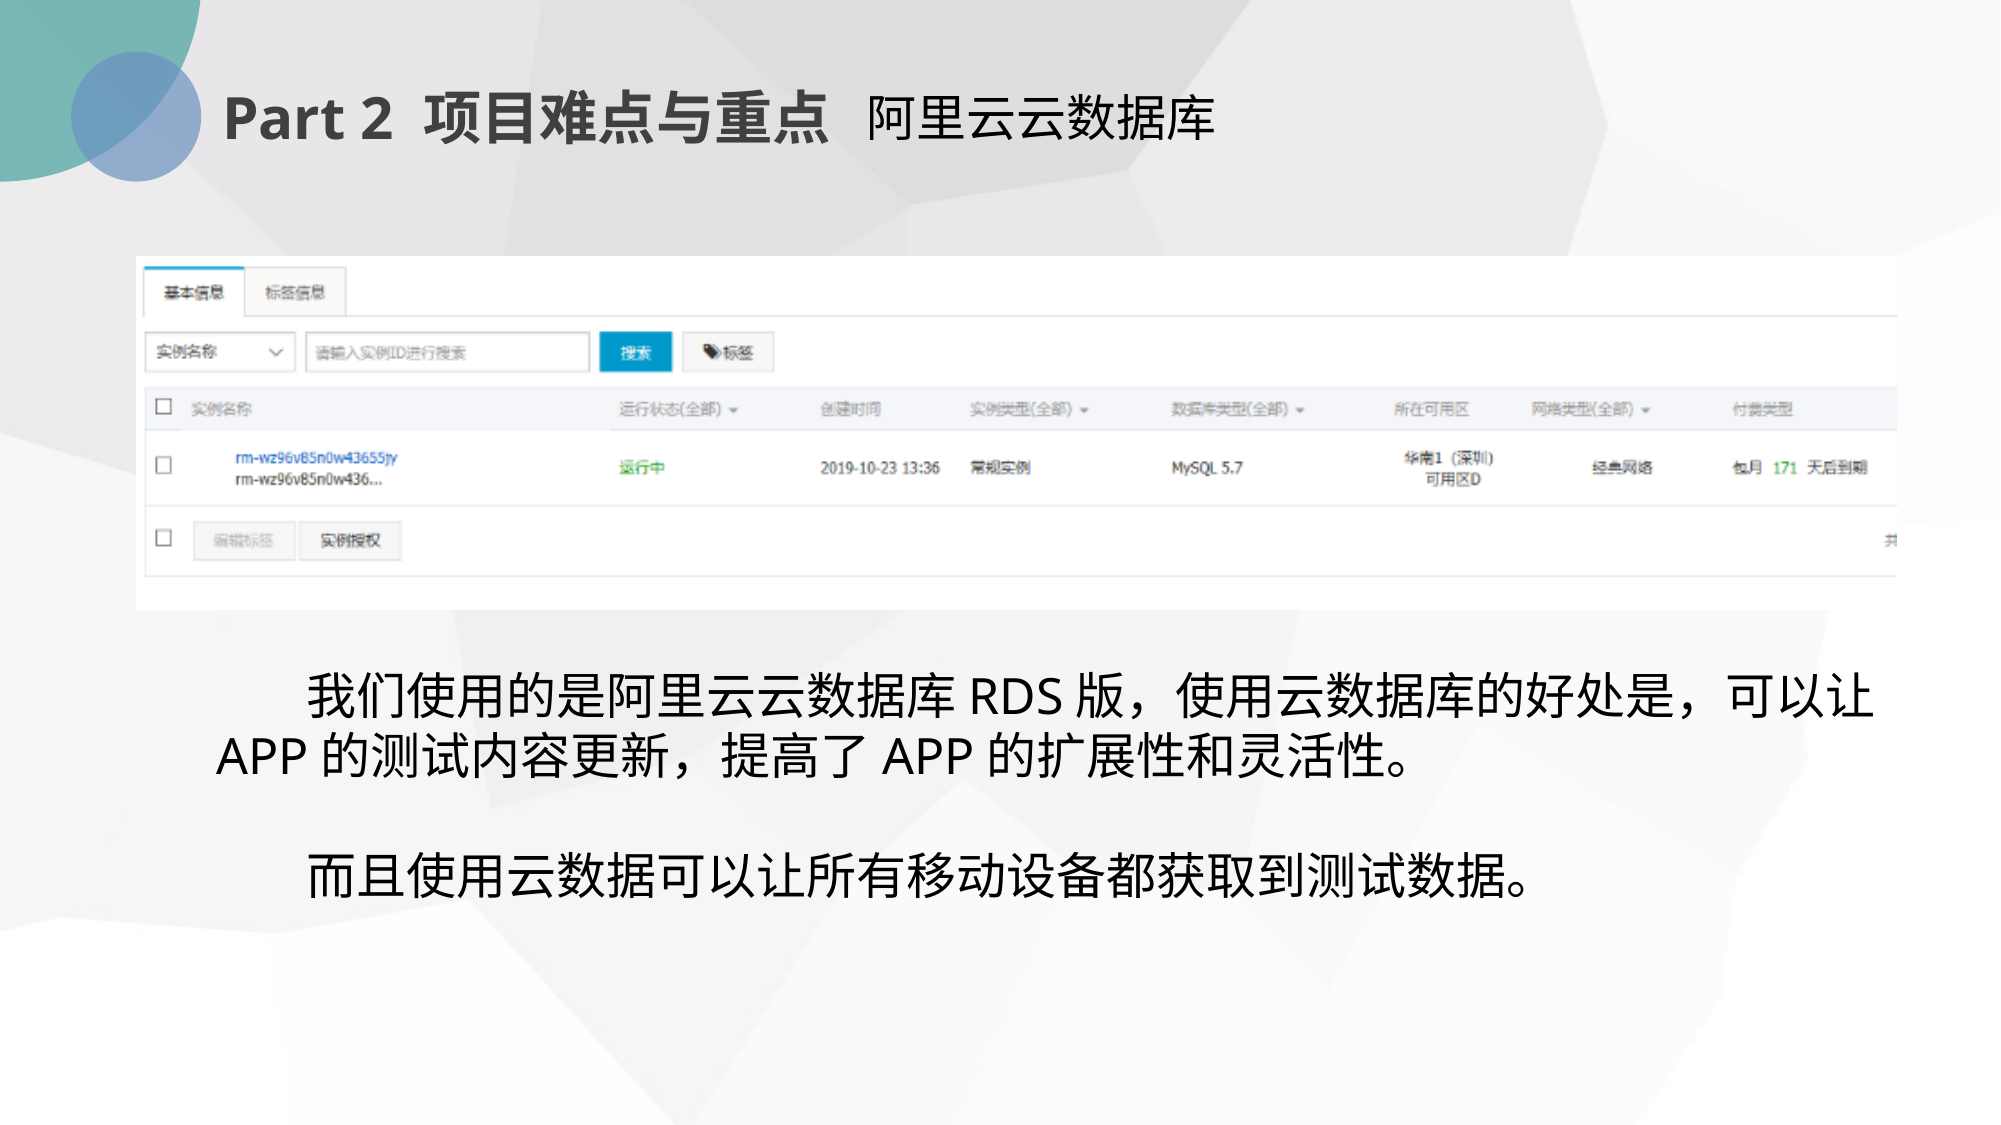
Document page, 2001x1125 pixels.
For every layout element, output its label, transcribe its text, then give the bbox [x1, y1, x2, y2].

text_box [70, 50, 203, 183]
picture [0, 0, 2001, 1125]
text_box 我们使用的是阿里云云数据库RDS版，使用云数据库的好处是，可以让APP的测试内容更新，提高了APP的扩展性和灵活性。 而且使用云数据可以让所有移动设备都获取到测试数据。 [201, 657, 1897, 913]
text_box 阿里云云数据库 [851, 78, 1511, 154]
text_box Part 2 项目难点与重点 [207, 73, 846, 159]
text_box [0, 0, 202, 183]
